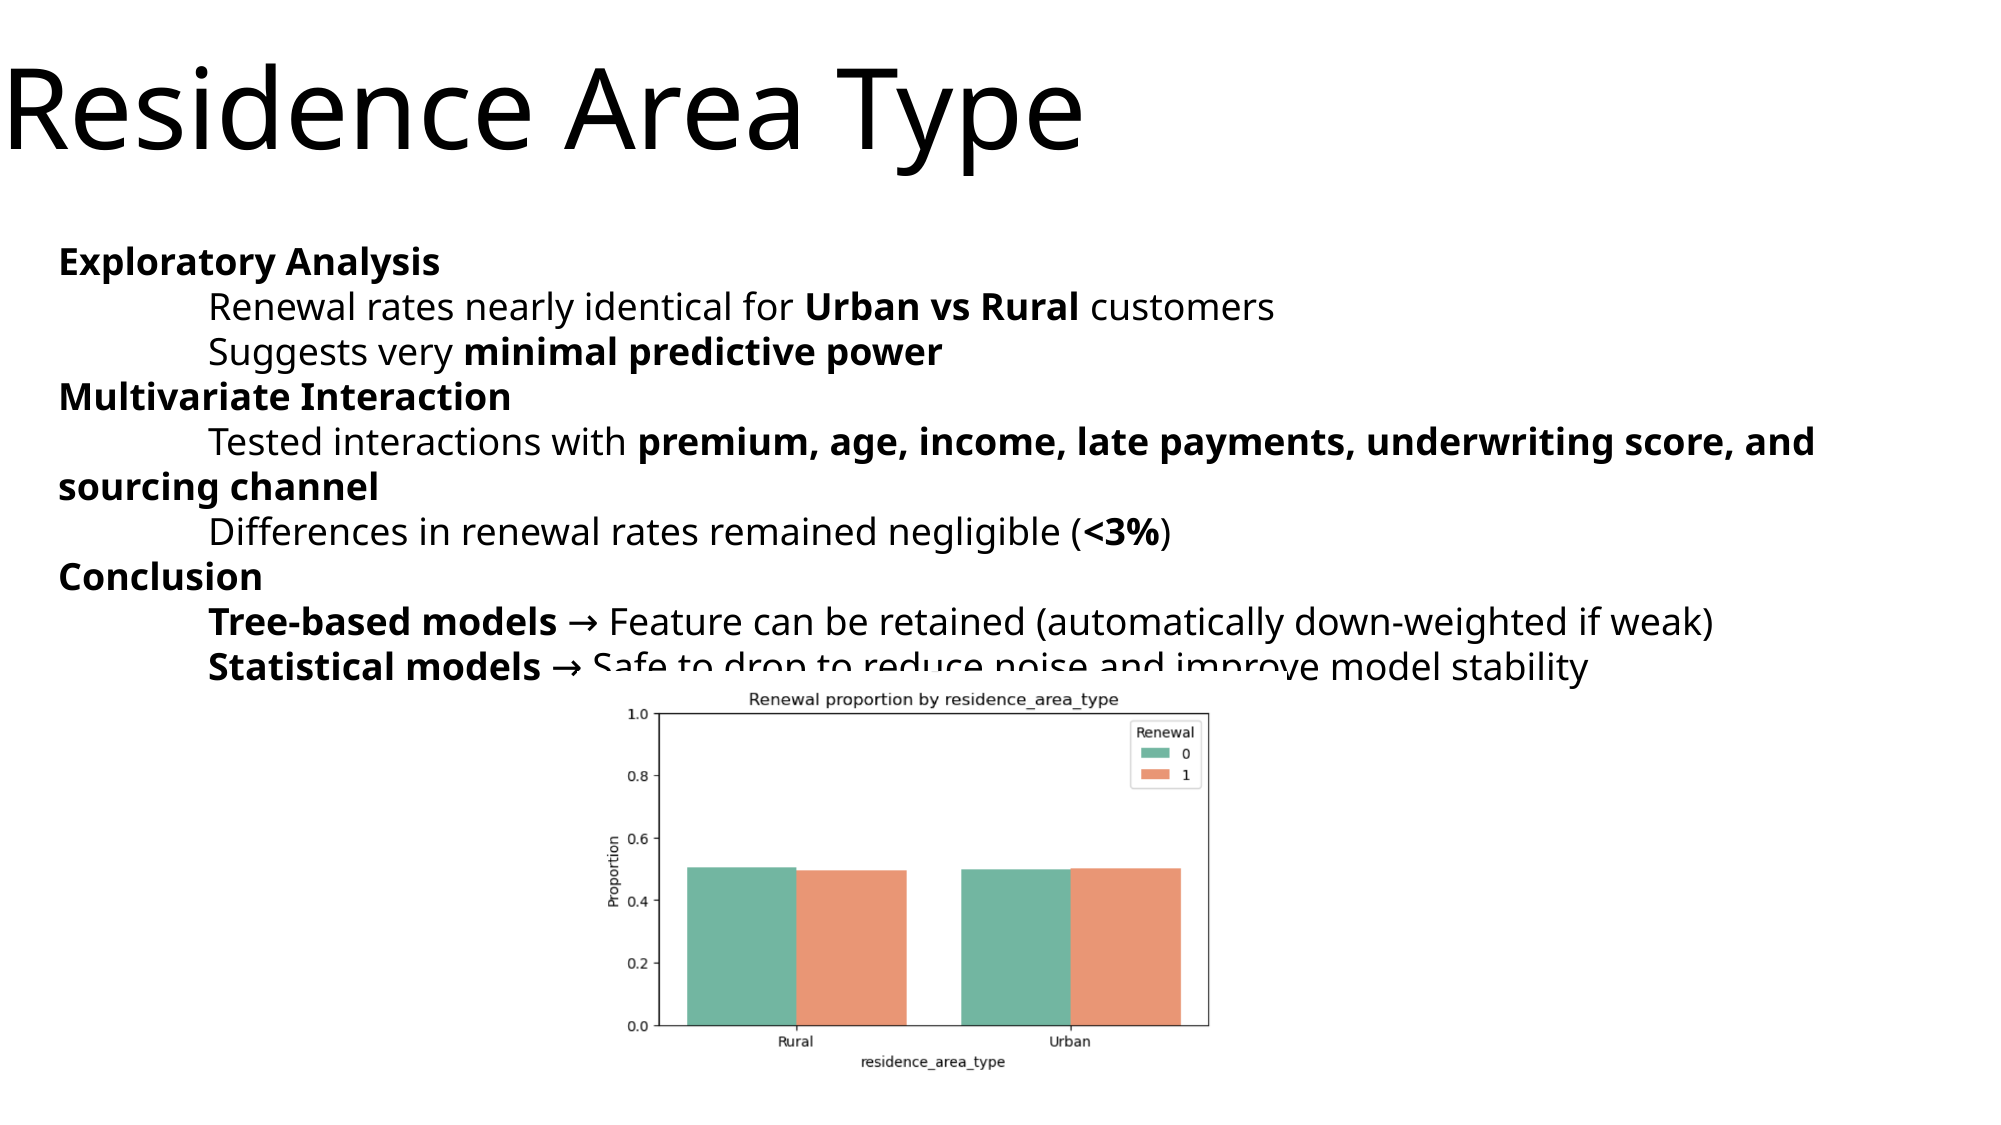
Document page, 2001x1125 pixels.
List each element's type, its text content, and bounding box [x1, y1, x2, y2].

picture [577, 671, 1287, 1082]
text_box Residence Area Type [0, 29, 1103, 180]
text_box Exploratory Analysis Renewal rates nearly identical for Urban vs Rural customers Suggests very minimal predictive power Multivariate Interaction Tested interactions with premium, age, income, late payments, underwriting score, and sourcing channel Differences in renewal rates remained negligible (<3%) Conclusion Tree-based models → Feature can be retained (automatically down-weighted if weak) Statistical models → Safe to drop to reduce noise and improve model stability [43, 230, 1985, 740]
